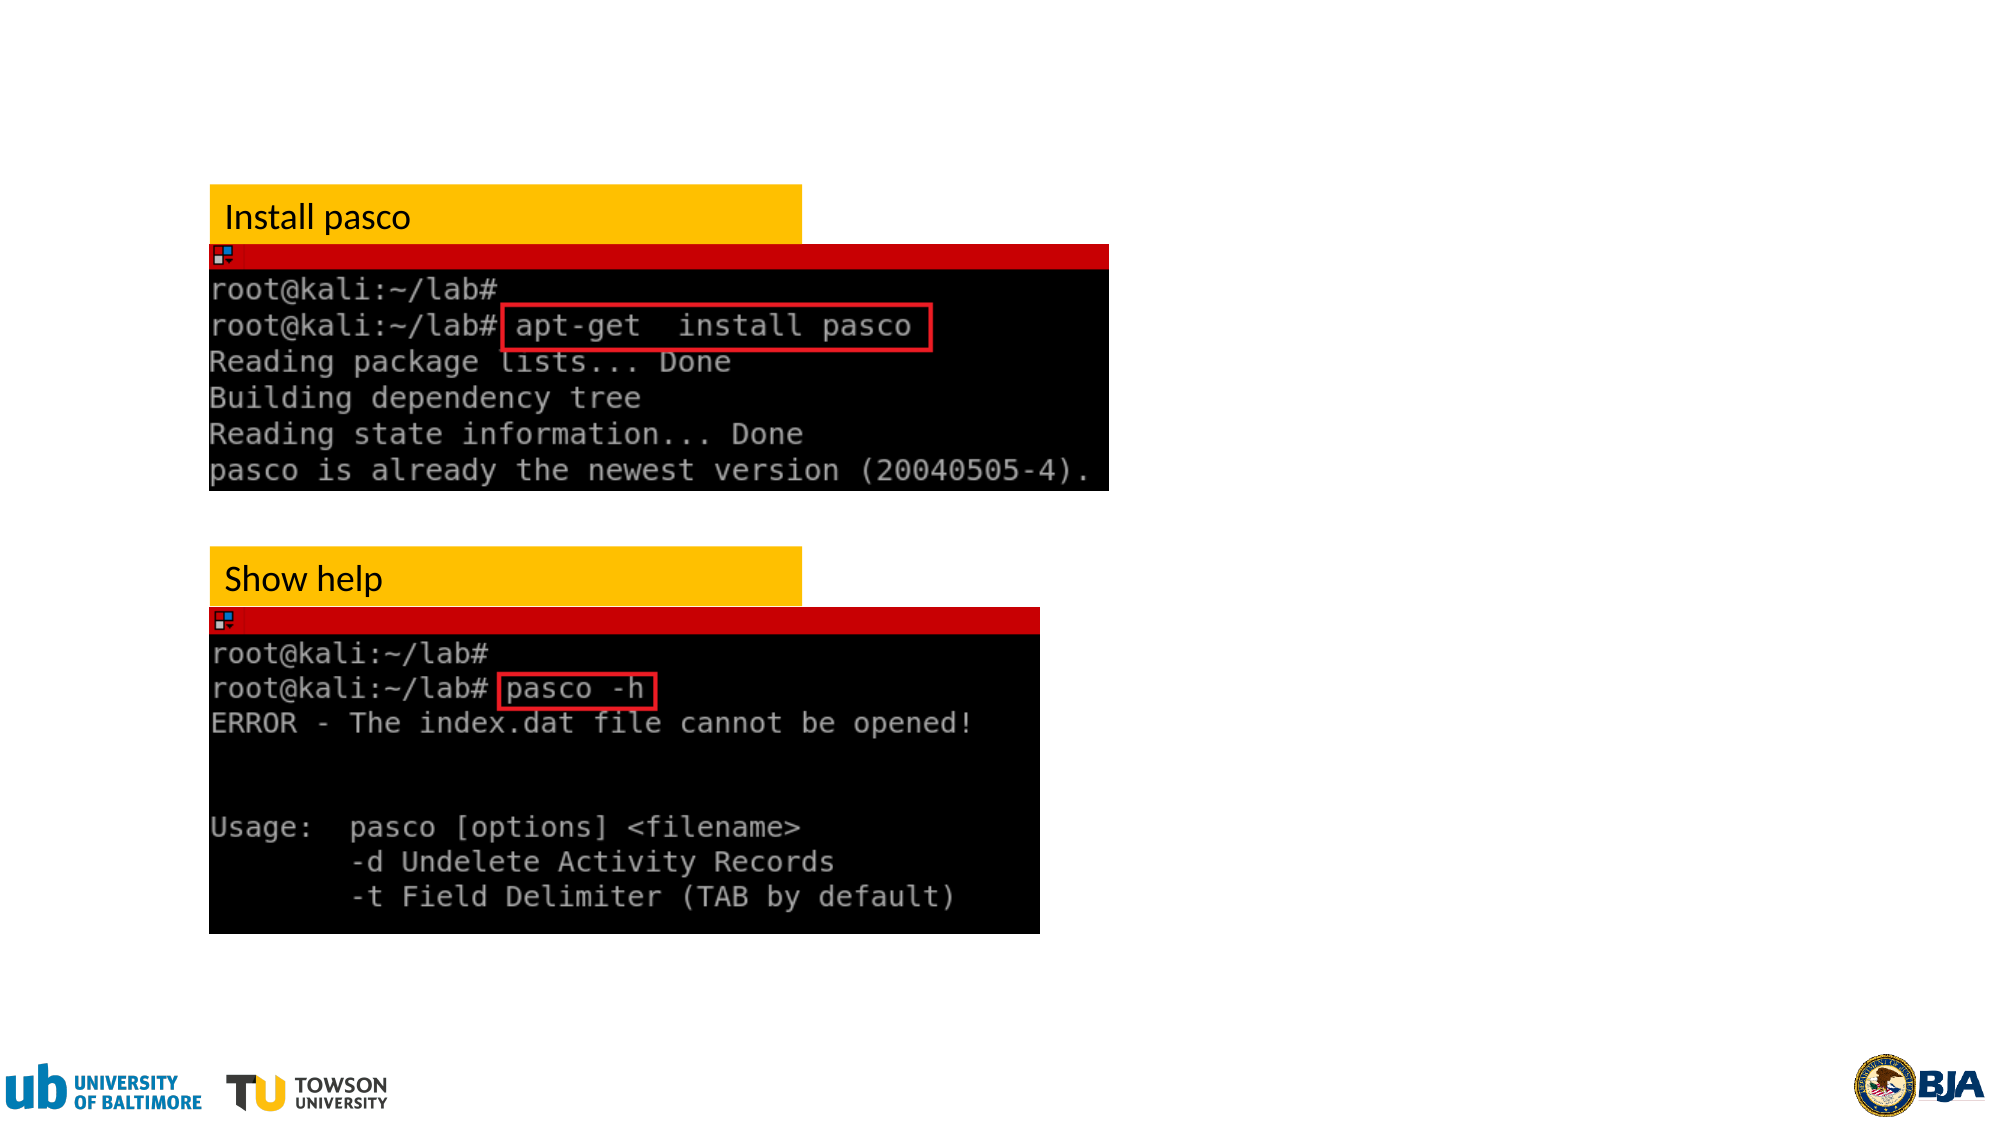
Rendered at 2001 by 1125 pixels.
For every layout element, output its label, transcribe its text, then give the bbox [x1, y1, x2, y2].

picture [209, 606, 1040, 934]
text_box Show help [209, 546, 803, 606]
picture [1854, 1054, 1986, 1117]
picture [209, 244, 1109, 491]
text_box Install pasco [209, 184, 803, 244]
picture [0, 1031, 407, 1125]
